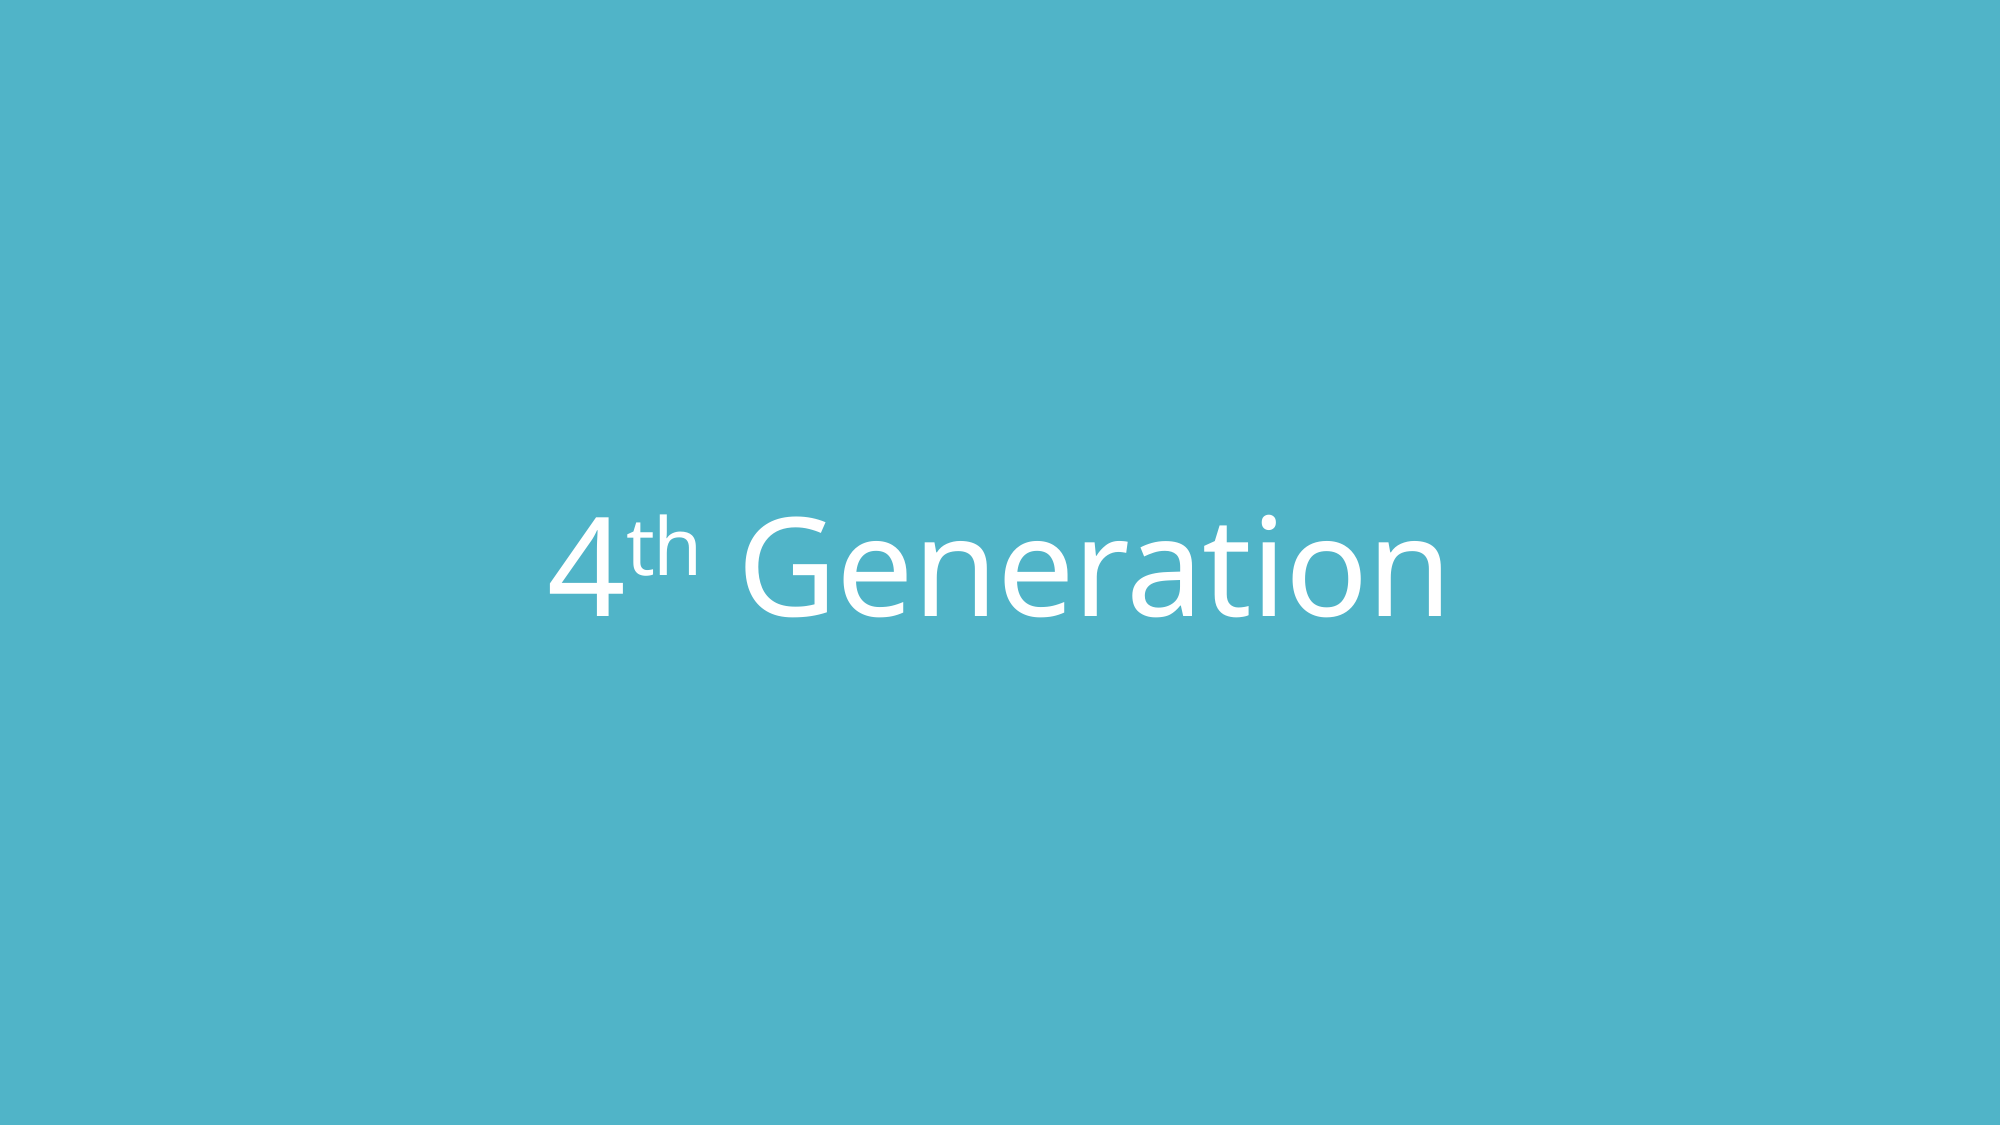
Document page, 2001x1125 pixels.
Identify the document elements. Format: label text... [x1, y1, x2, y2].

text_box 4th Generation [473, 471, 1527, 652]
